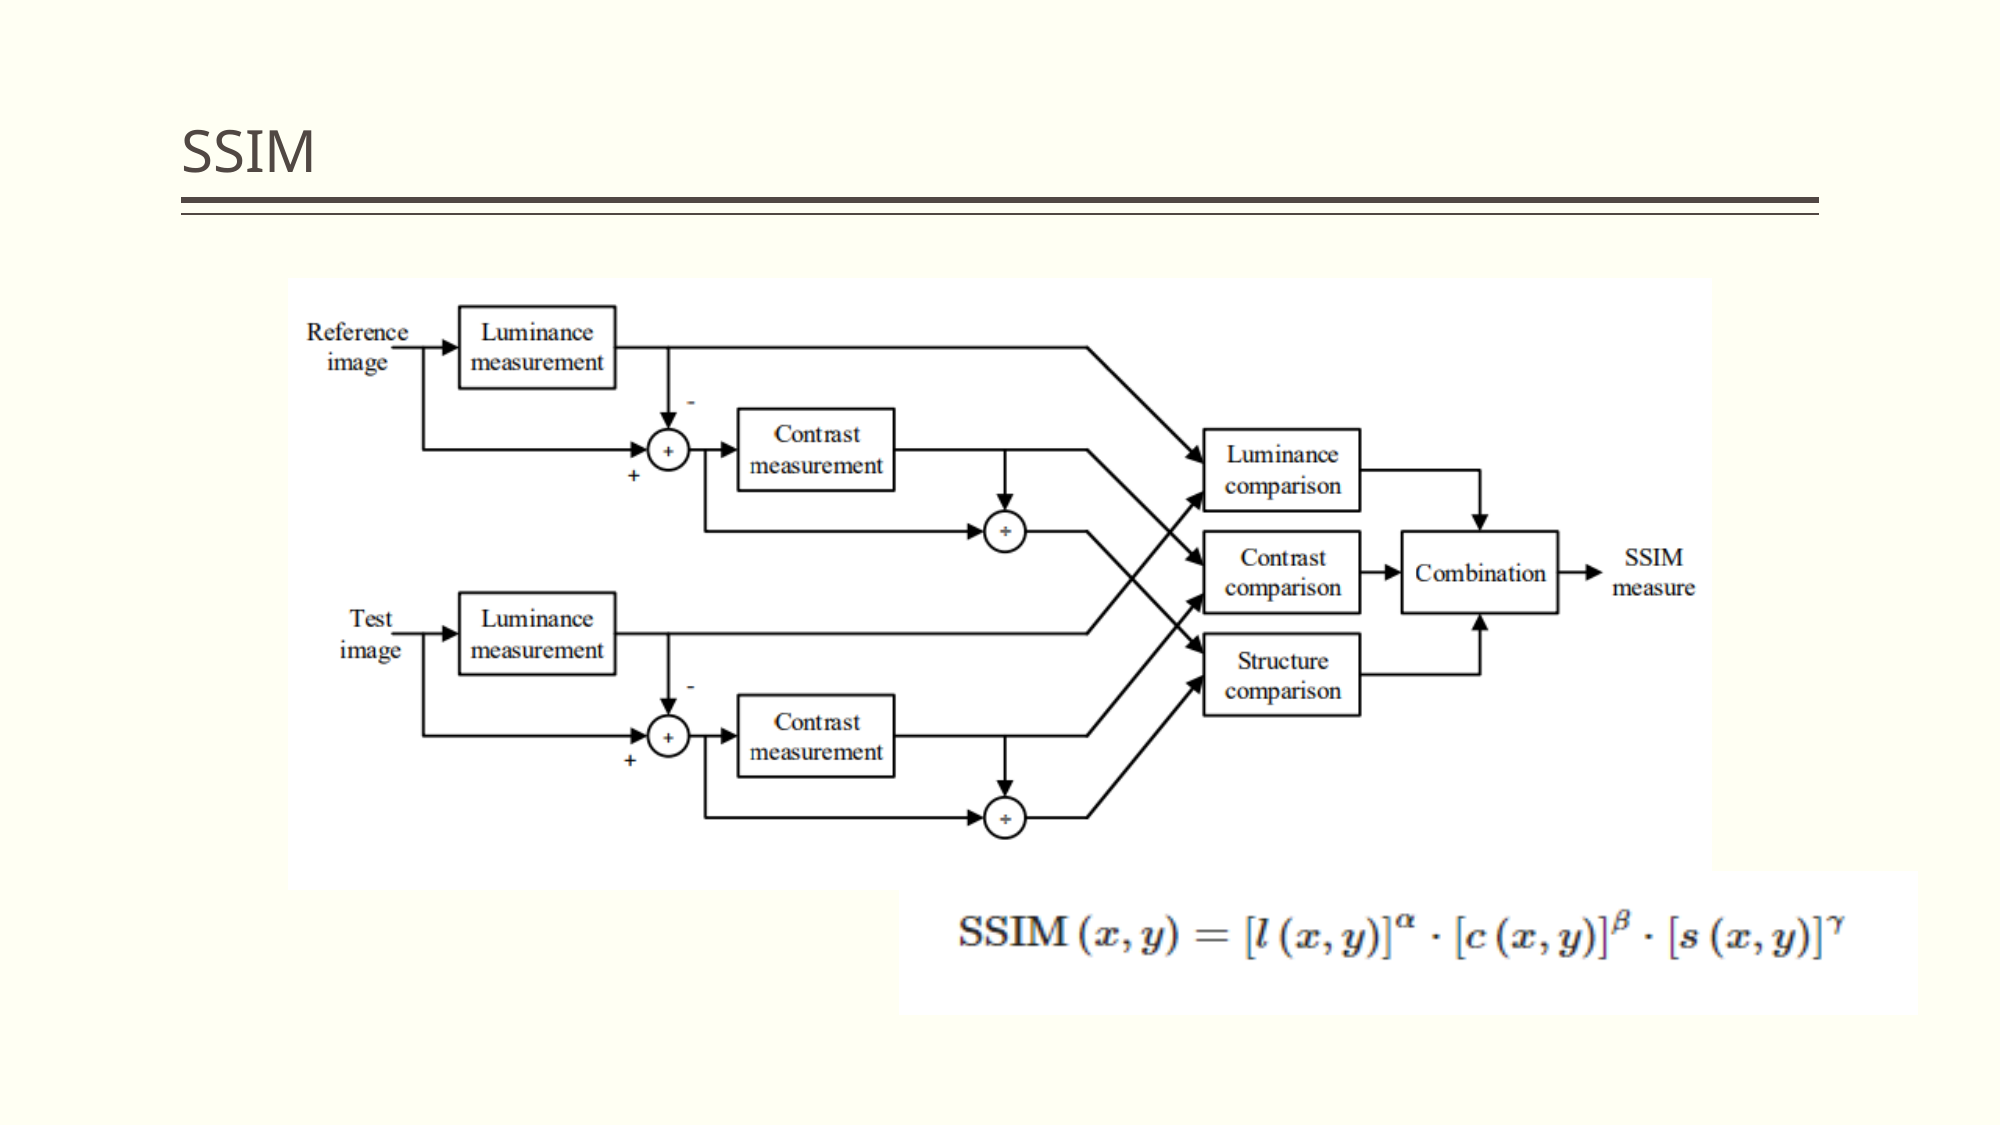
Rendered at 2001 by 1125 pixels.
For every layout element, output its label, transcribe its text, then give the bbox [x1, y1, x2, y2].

title SSIM [181, 12, 1819, 193]
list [288, 278, 1712, 890]
picture [899, 871, 1918, 1015]
